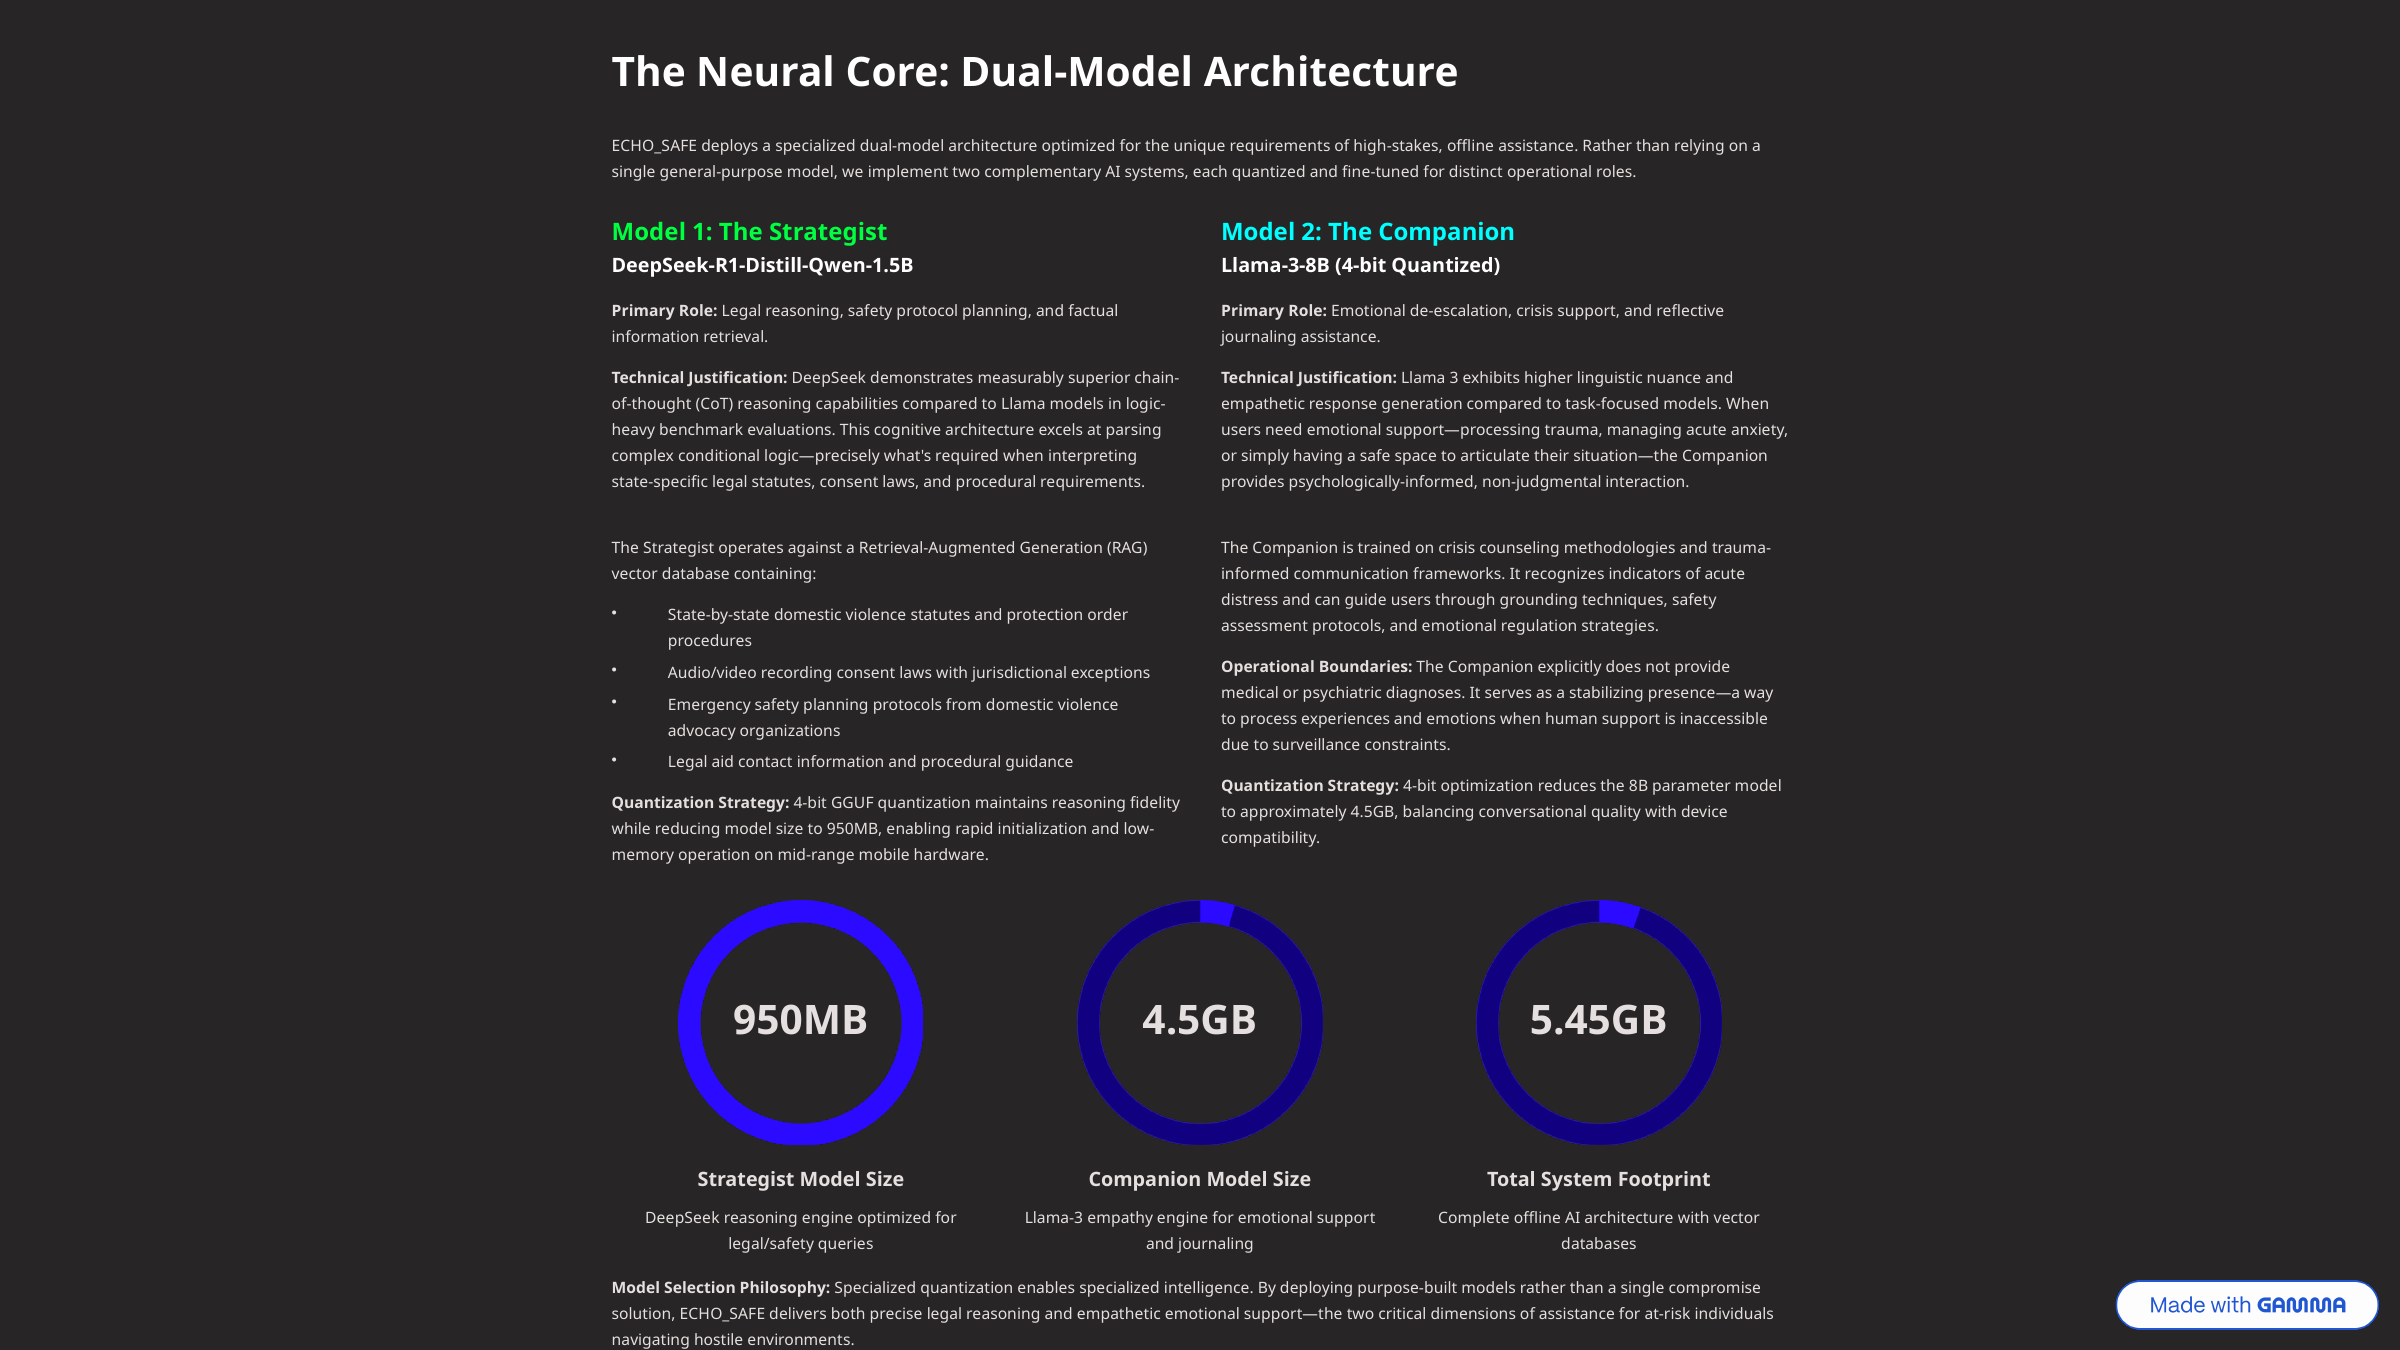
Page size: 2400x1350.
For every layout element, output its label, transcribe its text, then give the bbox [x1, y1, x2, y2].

text_box Technical Justification: Llama 3 exhibits higher linguistic nuance and empathetic response generation compared to task-focused models. When users need emotional support—processing trauma, managing acute anxiety, or simply having a safe space to articulate their situation—the Companion provides psychologically-informed, non-judgmental interaction. [1221, 360, 1790, 517]
text_box The Companion is trained on crisis counseling methodologies and trauma-informed communication frameworks. It recognizes indicators of acute distress and can guide users through grounding techniques, safety assessment protocols, and emotional regulation strategies. [1221, 530, 1790, 635]
text_box Primary Role: Emotional de-escalation, crisis support, and reflective journaling assistance. [1221, 293, 1790, 346]
text_box Emergency safety planning protocols from domestic violence advocacy organizations [611, 686, 1181, 739]
picture [1077, 900, 1323, 1145]
text_box Llama-3-8B (4-bit Quantized) [1221, 251, 1516, 278]
text_box The Strategist operates against a Retrieval-Augmented Generation (RAG) vector database containing: [611, 530, 1181, 583]
picture [678, 900, 924, 1145]
text_box Model 2: The Companion [1221, 214, 1520, 246]
text_box Technical Justification: DeepSeek demonstrates measurably superior chain-of-thought (CoT) reasoning capabilities compared to Llama models in logic-heavy benchmark evaluations. This cognitive architecture excels at parsing complex conditional logic—precisely what's required when interpreting state-specific legal statutes, consent laws, and procedural requirements. [611, 360, 1181, 517]
text_box Audio/video recording consent laws with jurisdictional exceptions [611, 655, 1181, 682]
text_box Quantization Strategy: 4-bit optimization reduces the 8B parameter model to approximately 4.5GB, balancing conversational quality with device compatibility. [1221, 768, 1790, 847]
text_box Companion Model Size [1086, 1164, 1314, 1191]
text_box Llama-3 empathy engine for emotional support and journaling [1010, 1200, 1390, 1253]
text_box Primary Role: Legal reasoning, safety protocol planning, and factual information retrieval. [611, 293, 1181, 346]
picture [2106, 1271, 2389, 1339]
text_box Model 1: The Strategist [611, 214, 885, 246]
picture [1476, 900, 1722, 1145]
text_box Model Selection Philosophy: Specialized quantization enables specialized intelligence. By deploying purpose-built models rather than a single compromise solution, ECHO_SAFE delivers both precise legal reasoning and empathetic emotional support—the two critical dimensions of assistance for at-risk individuals navigating hostile environments. [611, 1270, 1789, 1349]
text_box State-by-state domestic violence statutes and protection order procedures [611, 597, 1181, 650]
text_box Strategist Model Size [695, 1164, 907, 1191]
text_box DeepSeek-R1-Distill-Qwen-1.5B [611, 251, 927, 278]
text_box DeepSeek reasoning engine optimized for legal/safety queries [611, 1200, 991, 1253]
text_box Total System Footprint [1486, 1164, 1712, 1191]
text_box Legal aid contact information and procedural guidance [611, 744, 1181, 771]
text_box ECHO_SAFE deploys a specialized dual-model architecture optimized for the unique requirements of high-stakes, offline assistance. Rather than relying on a single general-purpose model, we implement two complementary AI systems, each quantized and fine-tuned for distinct operational roles. [611, 128, 1789, 181]
text_box Operational Boundaries: The Companion explicitly does not provide medical or psychiatric diagnoses. It serves as a stabilizing presence—a way to process experiences and emotions when human support is inaccessible due to surveillance constraints. [1221, 649, 1790, 754]
text_box Complete offline AI architecture with vector databases [1409, 1200, 1789, 1253]
text_box The Neural Core: Dual-Model Architecture [611, 44, 1448, 96]
text_box Quantization Strategy: 4-bit GGUF quantization maintains reasoning fidelity while reducing model size to 950MB, enabling rapid initialization and low-memory operation on mid-range mobile hardware. [611, 785, 1181, 864]
